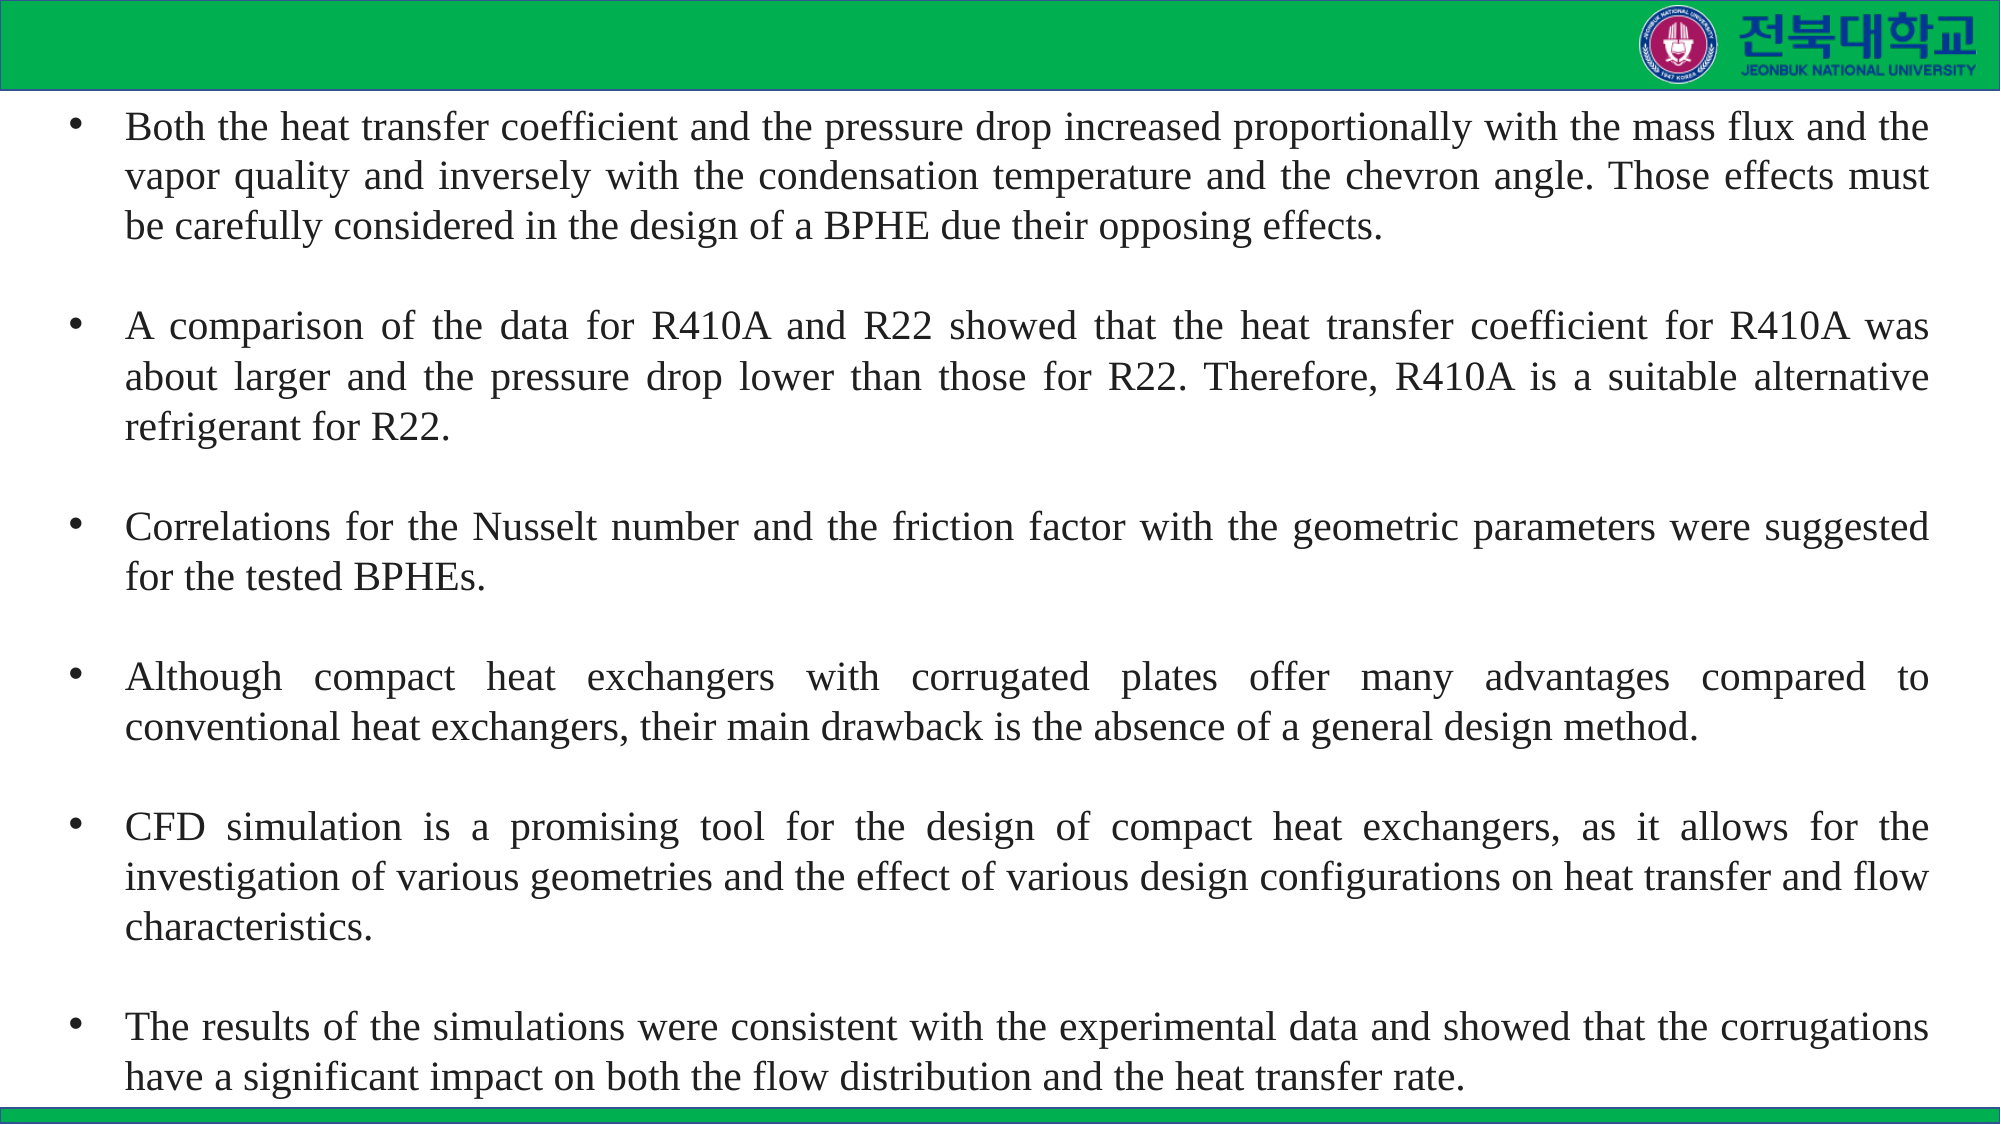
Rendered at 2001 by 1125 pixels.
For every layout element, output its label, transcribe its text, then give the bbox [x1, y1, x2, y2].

text_box [0, 1107, 2000, 1124]
text_box [0, 0, 2000, 91]
picture [1637, 4, 1981, 86]
text_box Both the heat transfer coefficient and the pressure drop increased proportionally with the mass flux and the vapor quality and inversely with the condensation temperature and the chevron angle. Those effects must be carefully considered in the design of a BPHE due their opposing effects. A comparison of the data for R410A and R22 showed that the heat transfer coefficient for R410A was about larger and the pressure drop lower than those for R22. Therefore, R410A is a suitable alternative refrigerant for R22. Correlations for the Nusselt number and the friction factor with the geometric parameters were suggested for the tested BPHEs. Although compact heat exchangers with corrugated plates offer many advantages compared to conventional heat exchangers, their main drawback is the absence of a general design method. CFD simulation is a promising tool for the design of compact heat exchangers, as it allows for the investigation of various geometries and the effect of various design configurations on heat transfer and flow characteristics. The results of the simulations were consistent with the experimental data and showed that the corrugations have a significant impact on both the flow distribution and the heat transfer rate. [53, 90, 1947, 1107]
